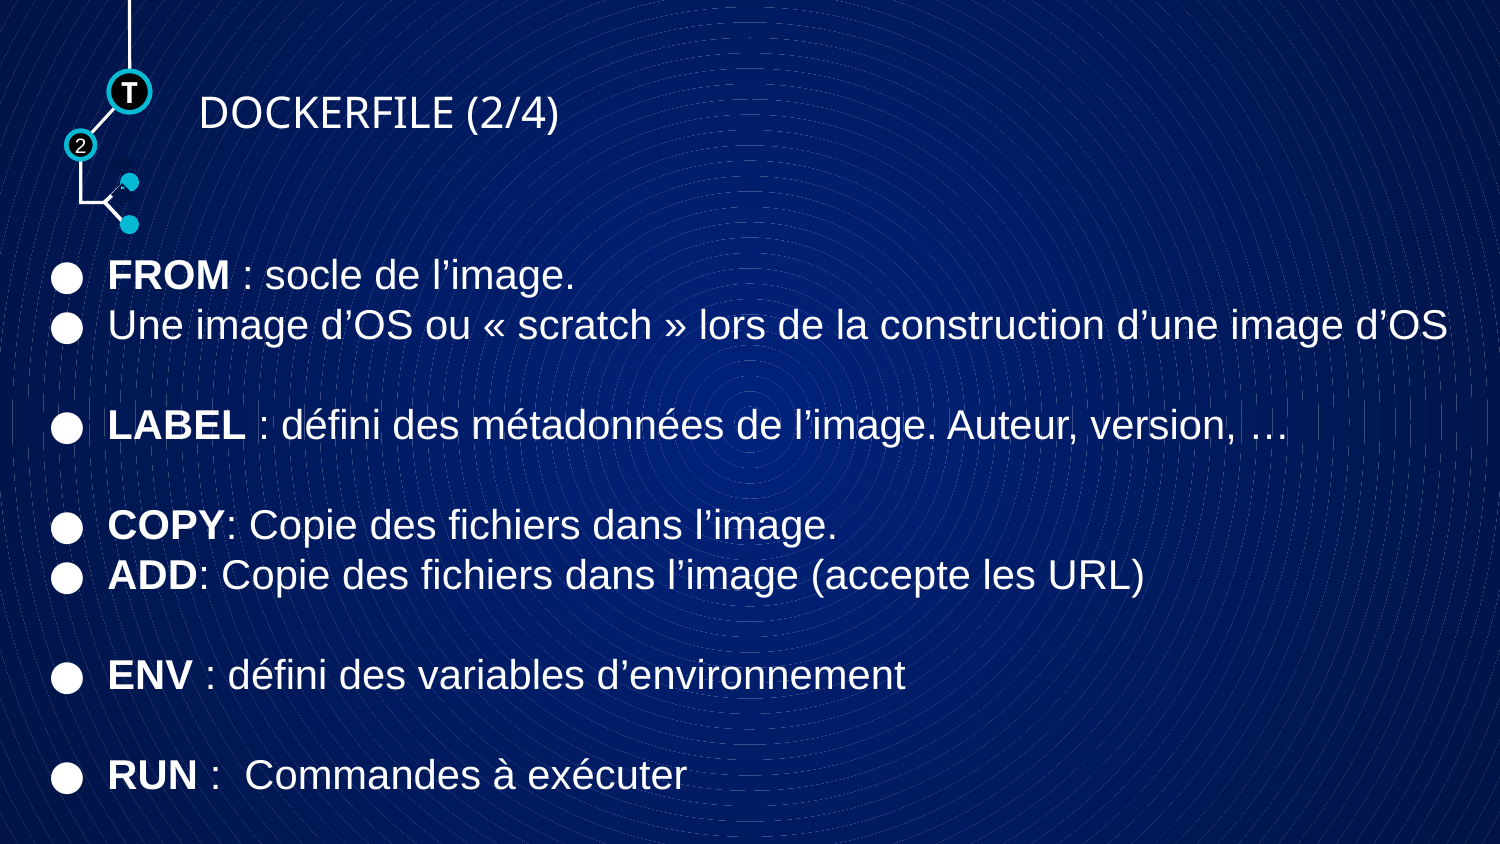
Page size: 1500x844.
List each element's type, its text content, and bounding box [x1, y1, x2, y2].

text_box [103, 181, 128, 226]
text_box 🠺 [123, 175, 137, 190]
title DOCKERFILE (2/4) [183, 70, 1268, 155]
text_box 🠺 [129, 217, 137, 232]
text_box T [108, 70, 151, 113]
subtitle FROM : socle de l’image. Une image d’OS ou « scratch » lors de la construction d’une image d’OS LABEL : défini des métadonnées de l’image. Auteur, version, … COPY: Copie des fichiers dans l’image. ADD: Copie des fichiers dans l’image (accepte les URL) ENV : défini des variables d’environnement RUN : Commandes à exécuter [29, 233, 1477, 832]
text_box 2 [66, 130, 95, 160]
